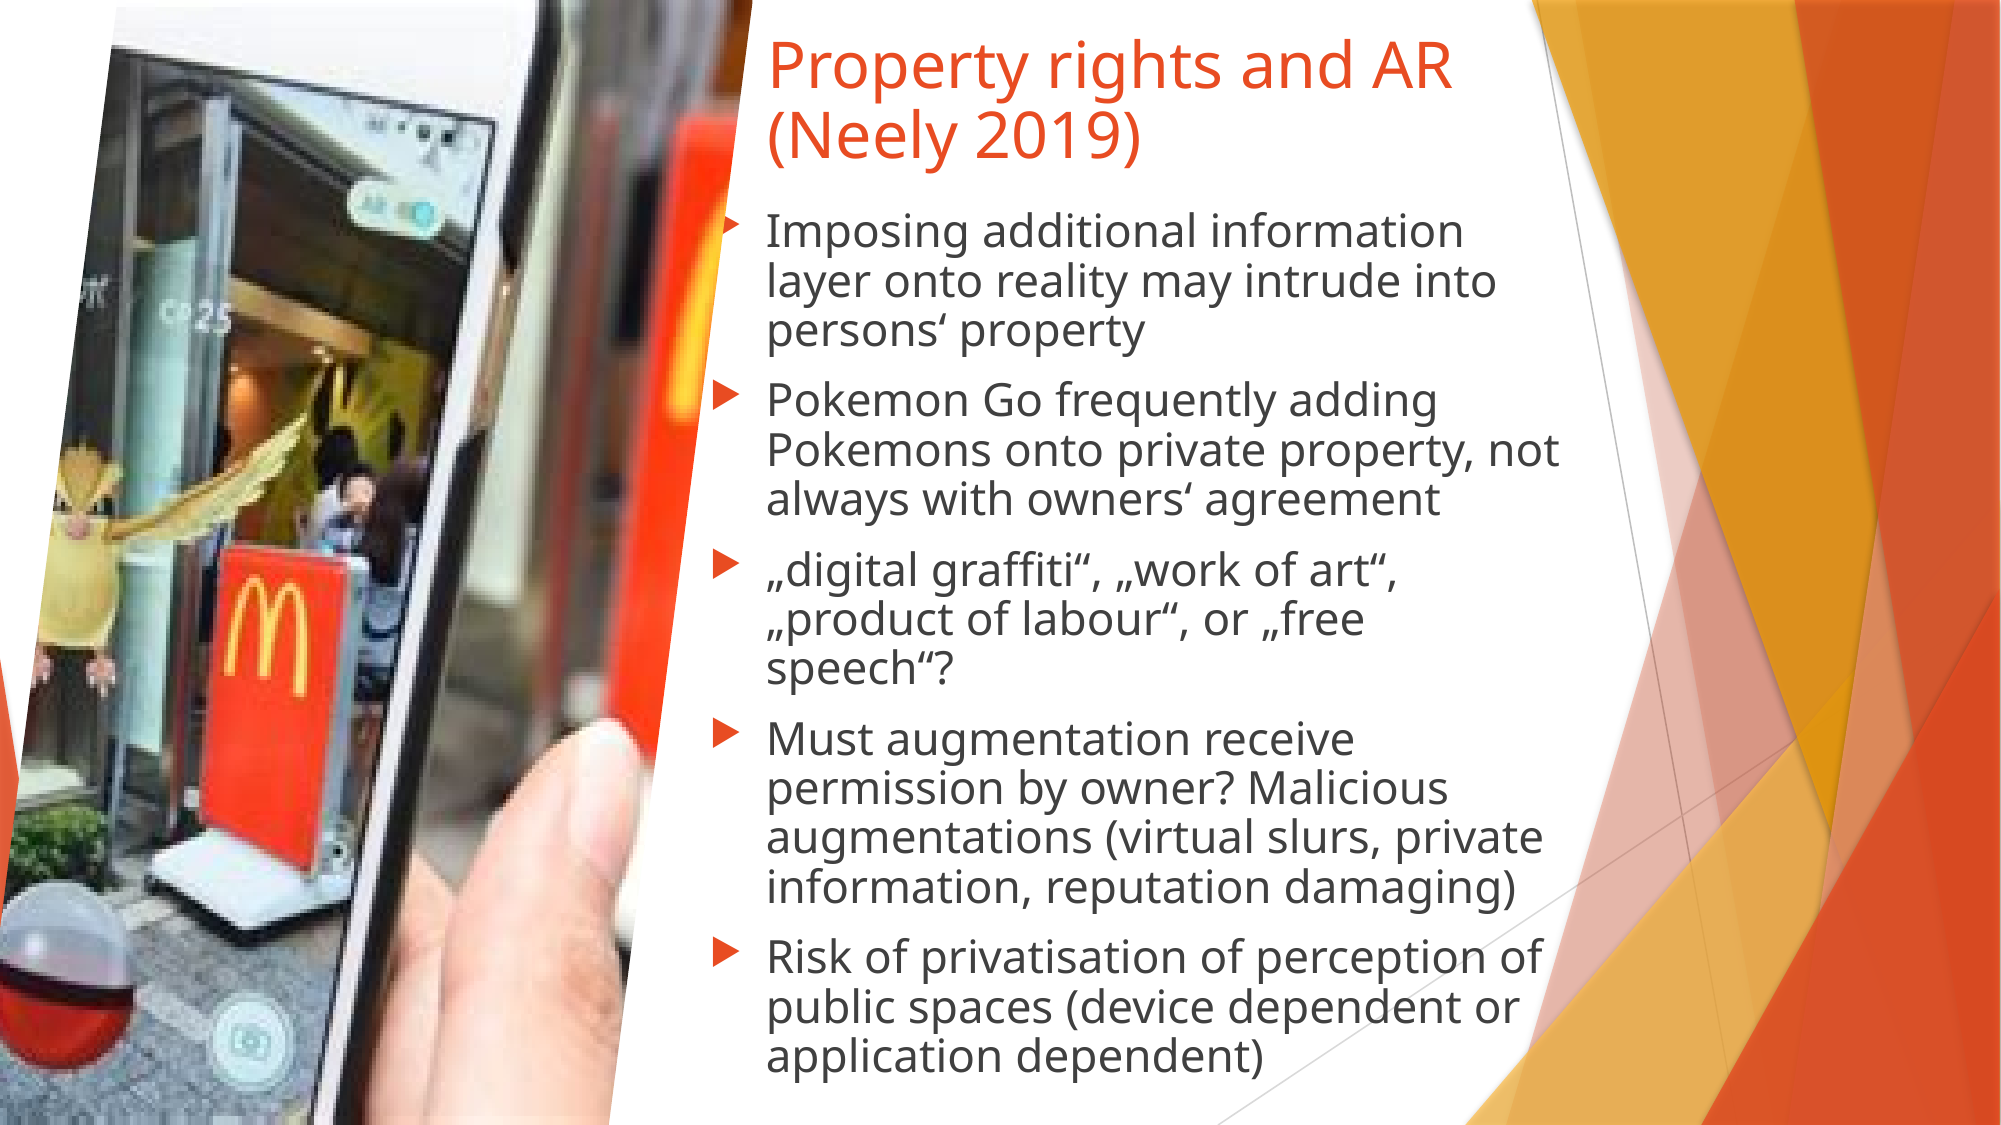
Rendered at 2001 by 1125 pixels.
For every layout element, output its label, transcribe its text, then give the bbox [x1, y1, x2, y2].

list Imposing additional information layer onto reality may intrude into persons‘ property Pokemon Go frequently adding Pokemons onto private property, not always with owners‘ agreement „digital graffiti“, „work of art“, „product of labour“, or „free speech“? Must augmentation receive permission by owner? Malicious augmentations (virtual slurs, private information, reputation damaging) Risk of privatisation of perception of public spaces (device dependent or application dependent) [757, 200, 1579, 1125]
title Property rights and AR (Neely 2019) [757, 25, 1579, 200]
picture [0, 0, 753, 1125]
